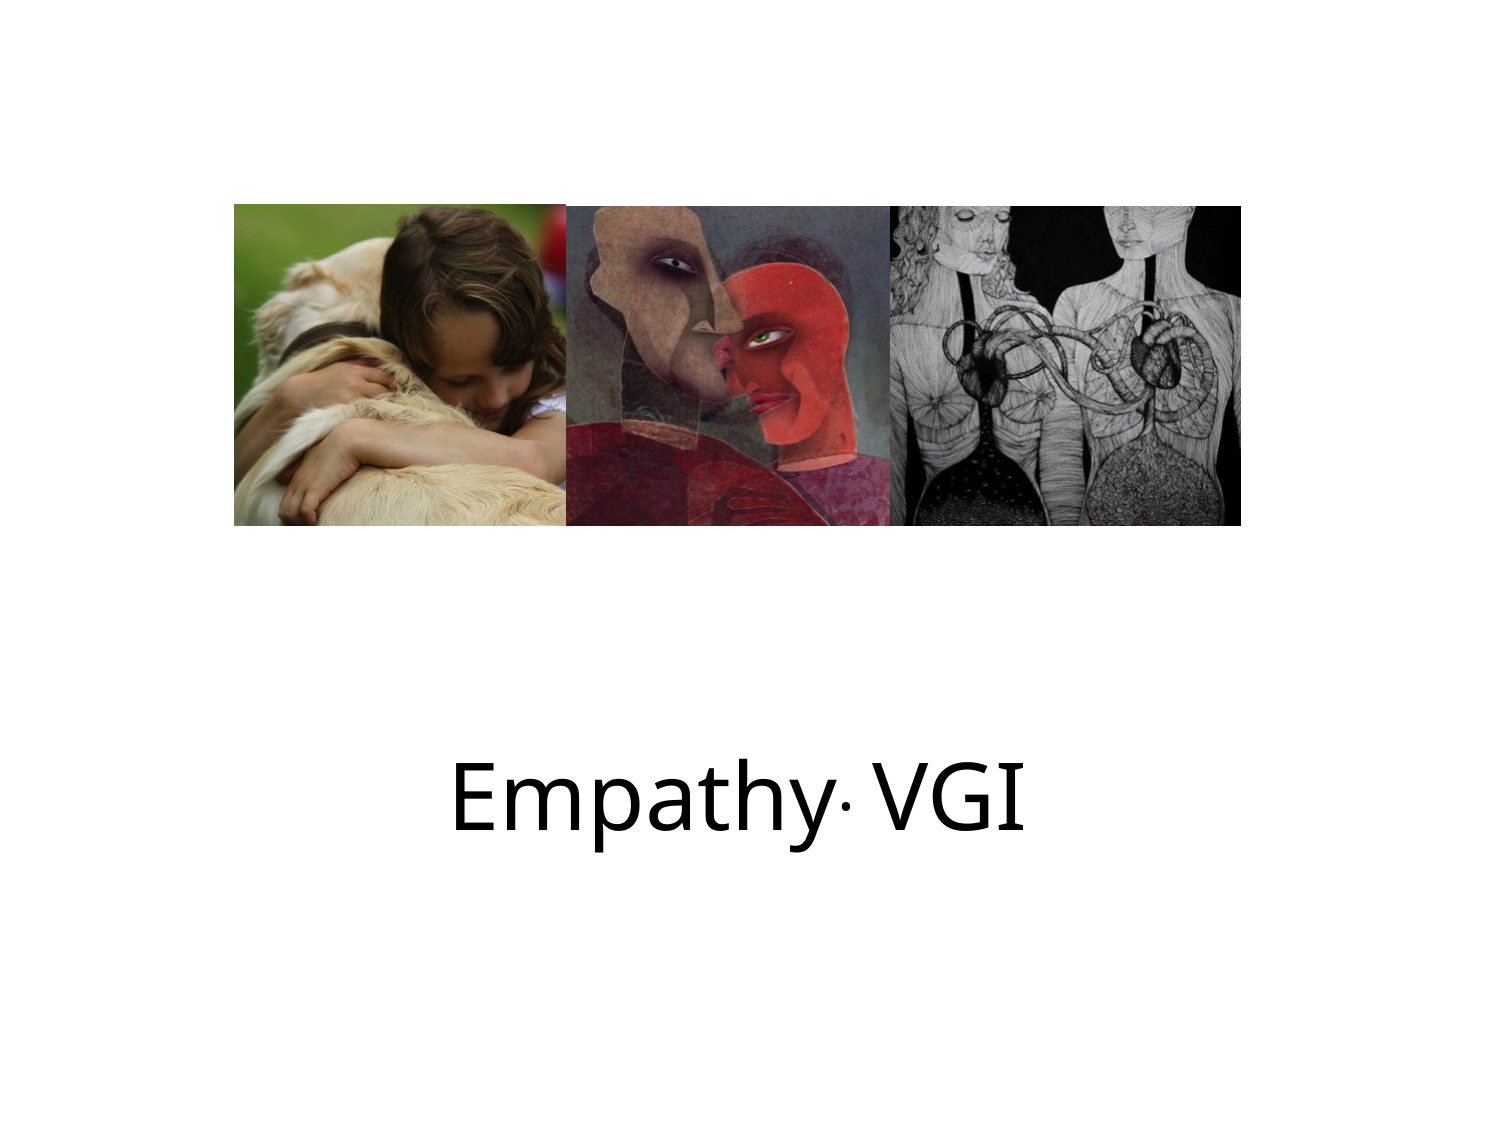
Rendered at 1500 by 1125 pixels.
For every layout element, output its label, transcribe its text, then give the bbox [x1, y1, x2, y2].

title Empathy· VGI [175, 726, 1301, 858]
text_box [234, 204, 1241, 526]
